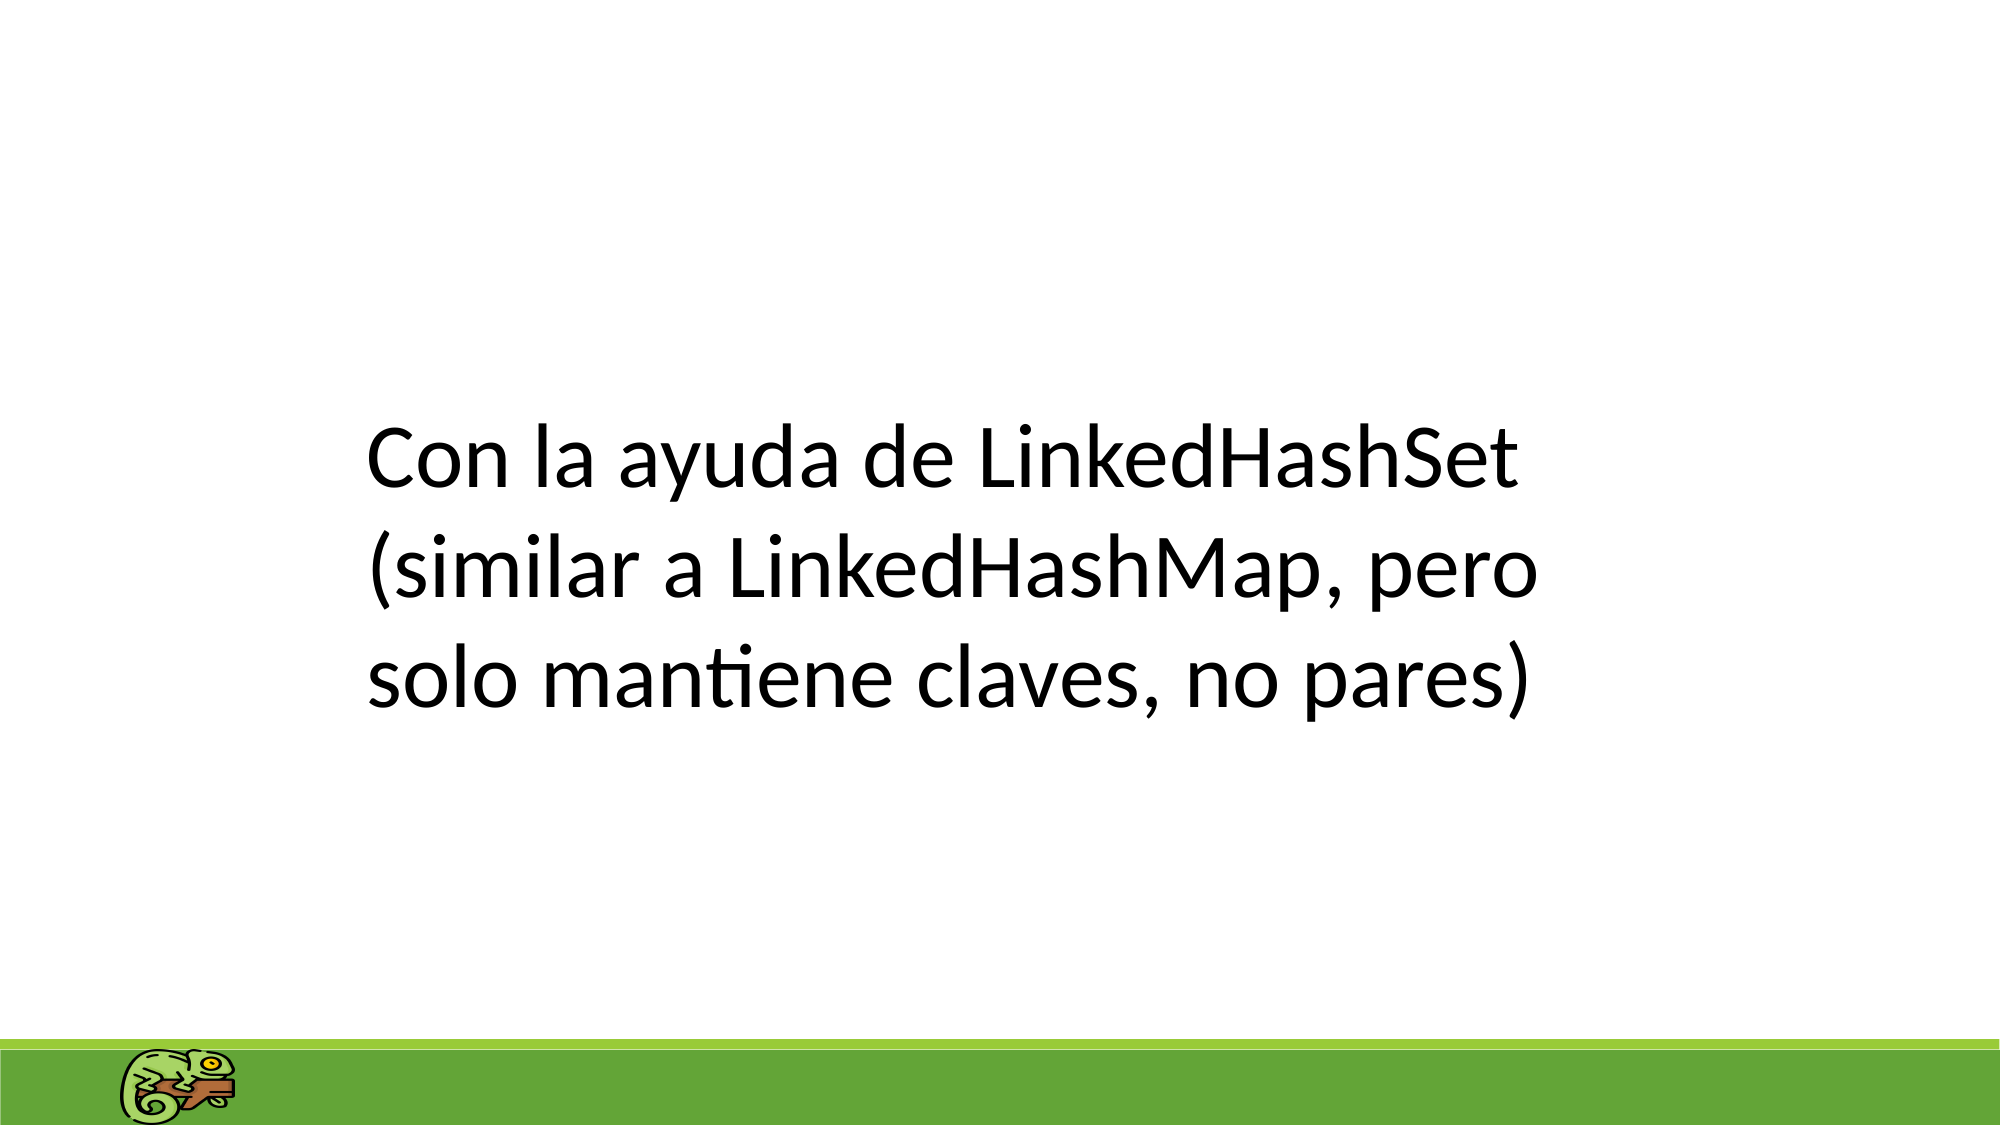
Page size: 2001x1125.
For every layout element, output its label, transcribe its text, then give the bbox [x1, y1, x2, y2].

picture [120, 1049, 235, 1125]
text_box Con la ayuda de LinkedHashSet (similar a LinkedHashMap, pero solo mantiene claves, no pares) [351, 388, 1649, 733]
